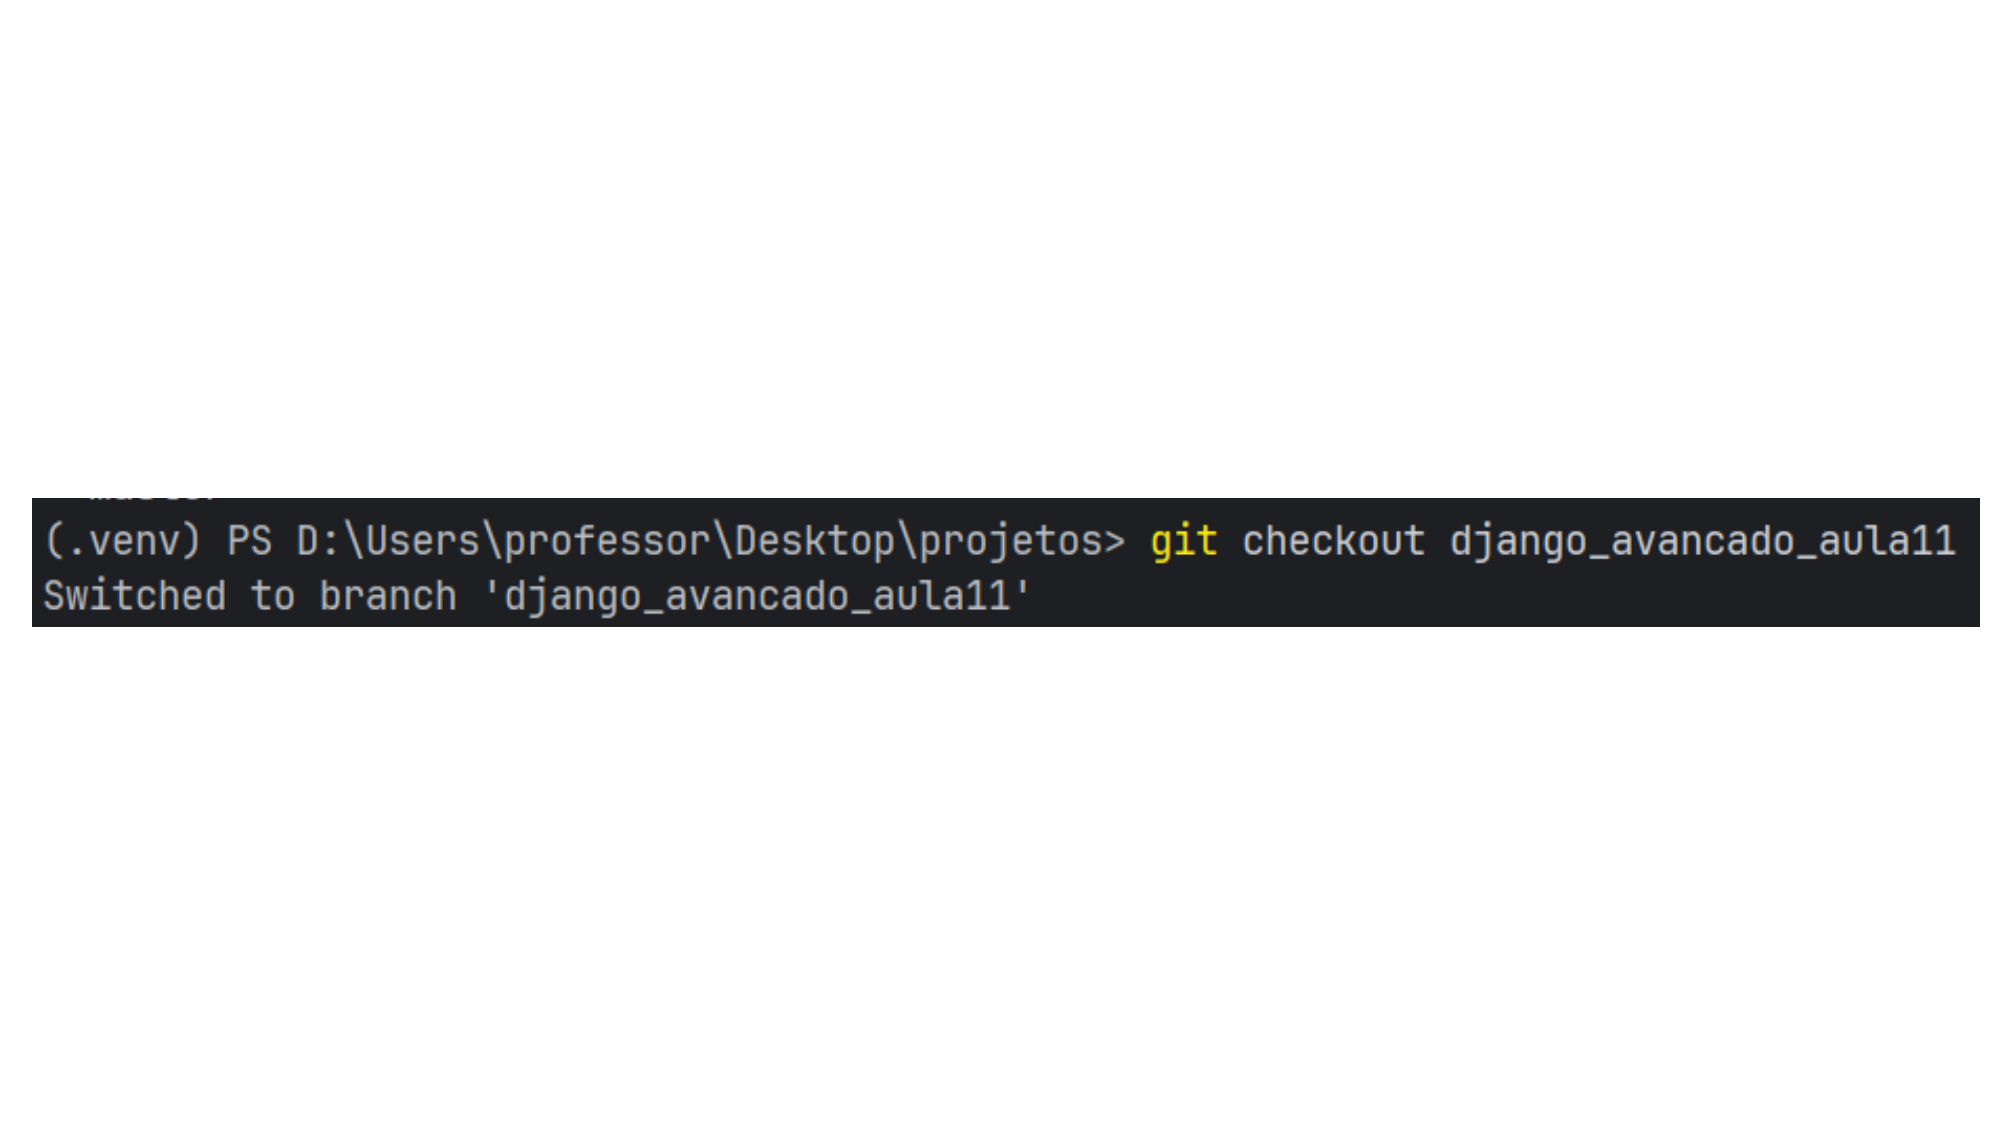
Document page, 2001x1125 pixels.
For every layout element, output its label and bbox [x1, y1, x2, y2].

picture [32, 498, 1980, 627]
